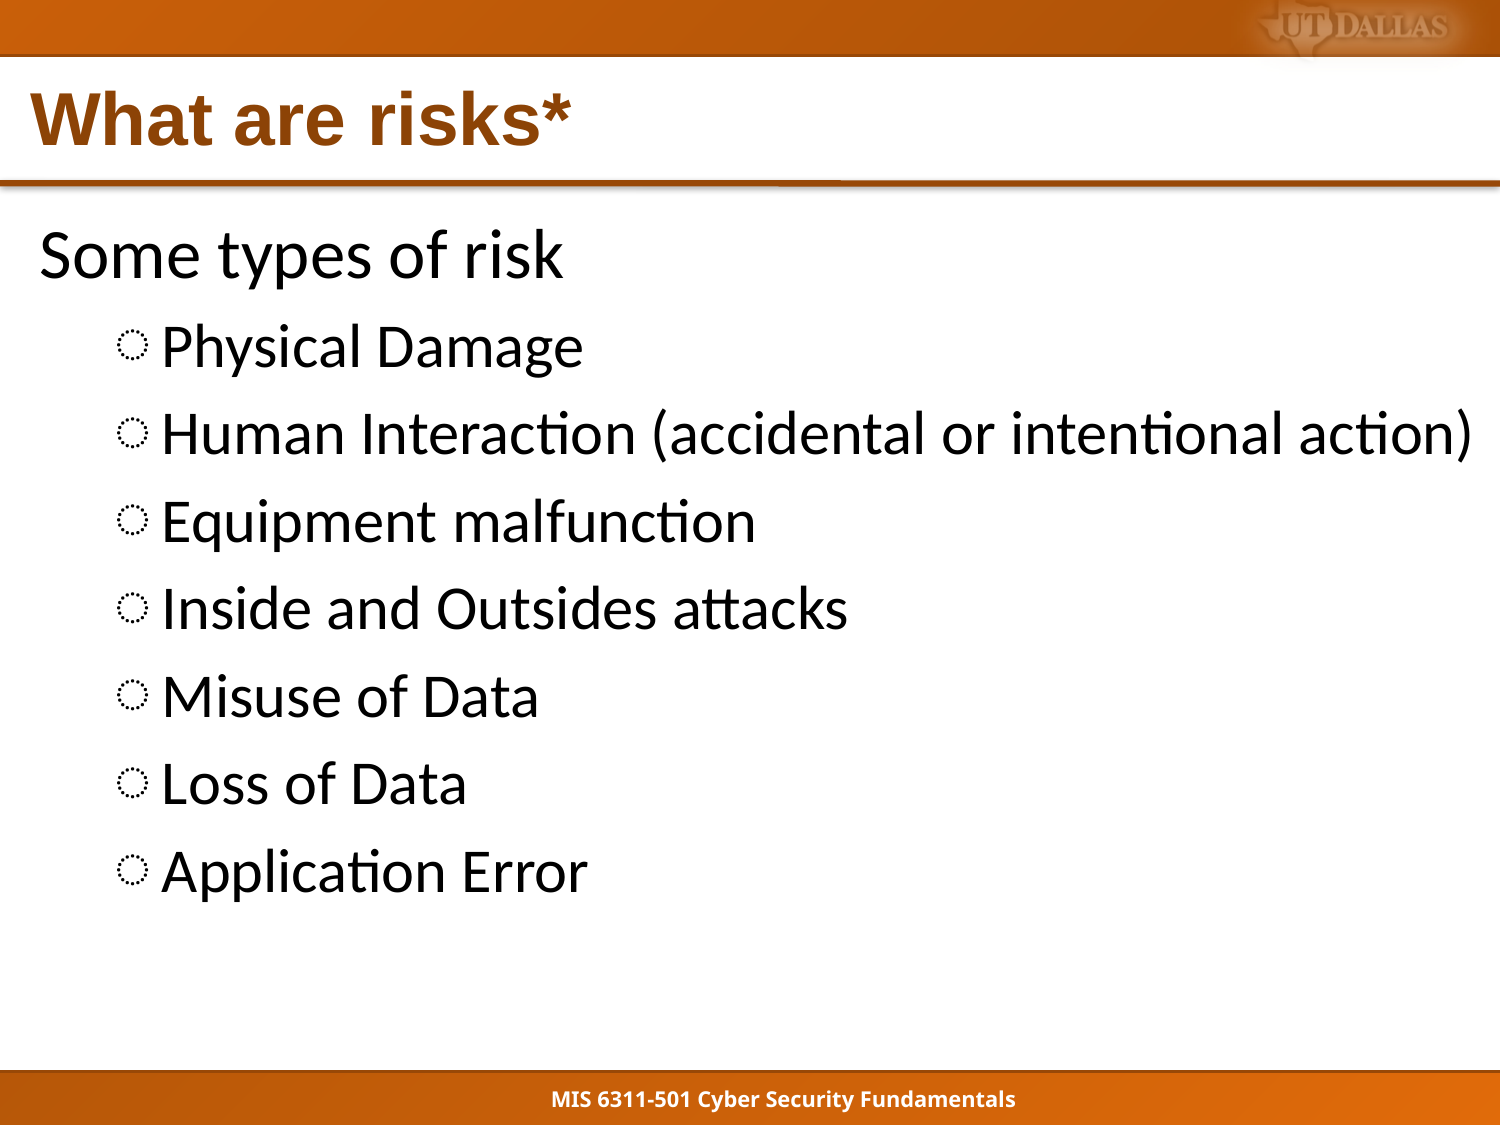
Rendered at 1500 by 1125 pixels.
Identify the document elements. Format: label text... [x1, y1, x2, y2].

title What are risks* [0, 64, 1500, 178]
picture [1218, 0, 1500, 64]
list Some types of risk Physical Damage Human Interaction (accidental or intentional action) Equipment malfunction Inside and Outsides attacks Misuse of Data Loss of Data Application Error [24, 199, 1500, 1077]
